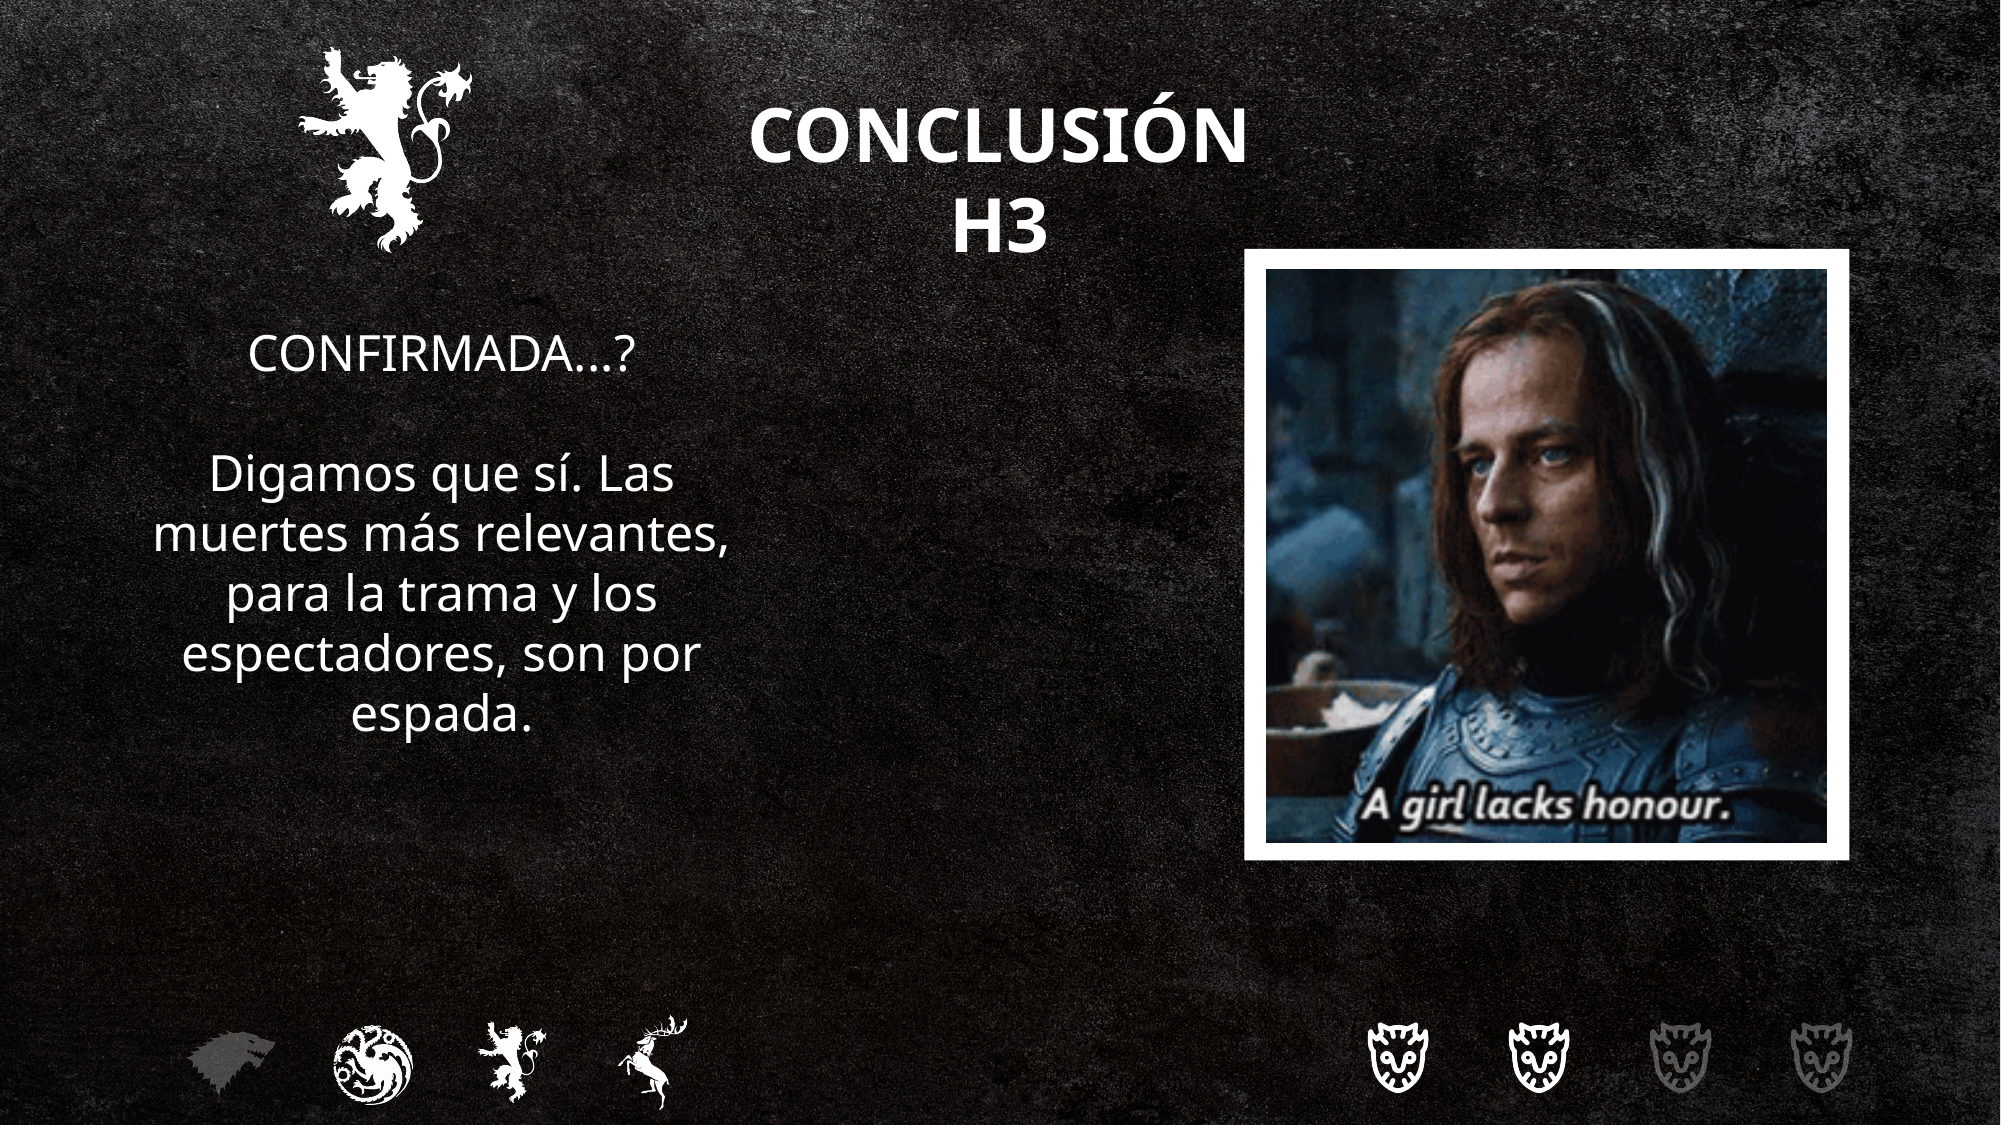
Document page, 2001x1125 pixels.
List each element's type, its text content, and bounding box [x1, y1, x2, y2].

text_box CONCLUSIÓN H3 [688, 80, 1311, 276]
text_box [1243, 247, 1851, 862]
text_box CONFIRMADA...? Digamos que sí. Las muertes más relevantes, para la trama y los espectadores, son por espada. [99, 313, 785, 749]
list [602, 1009, 708, 1116]
picture [0, 0, 2001, 1125]
